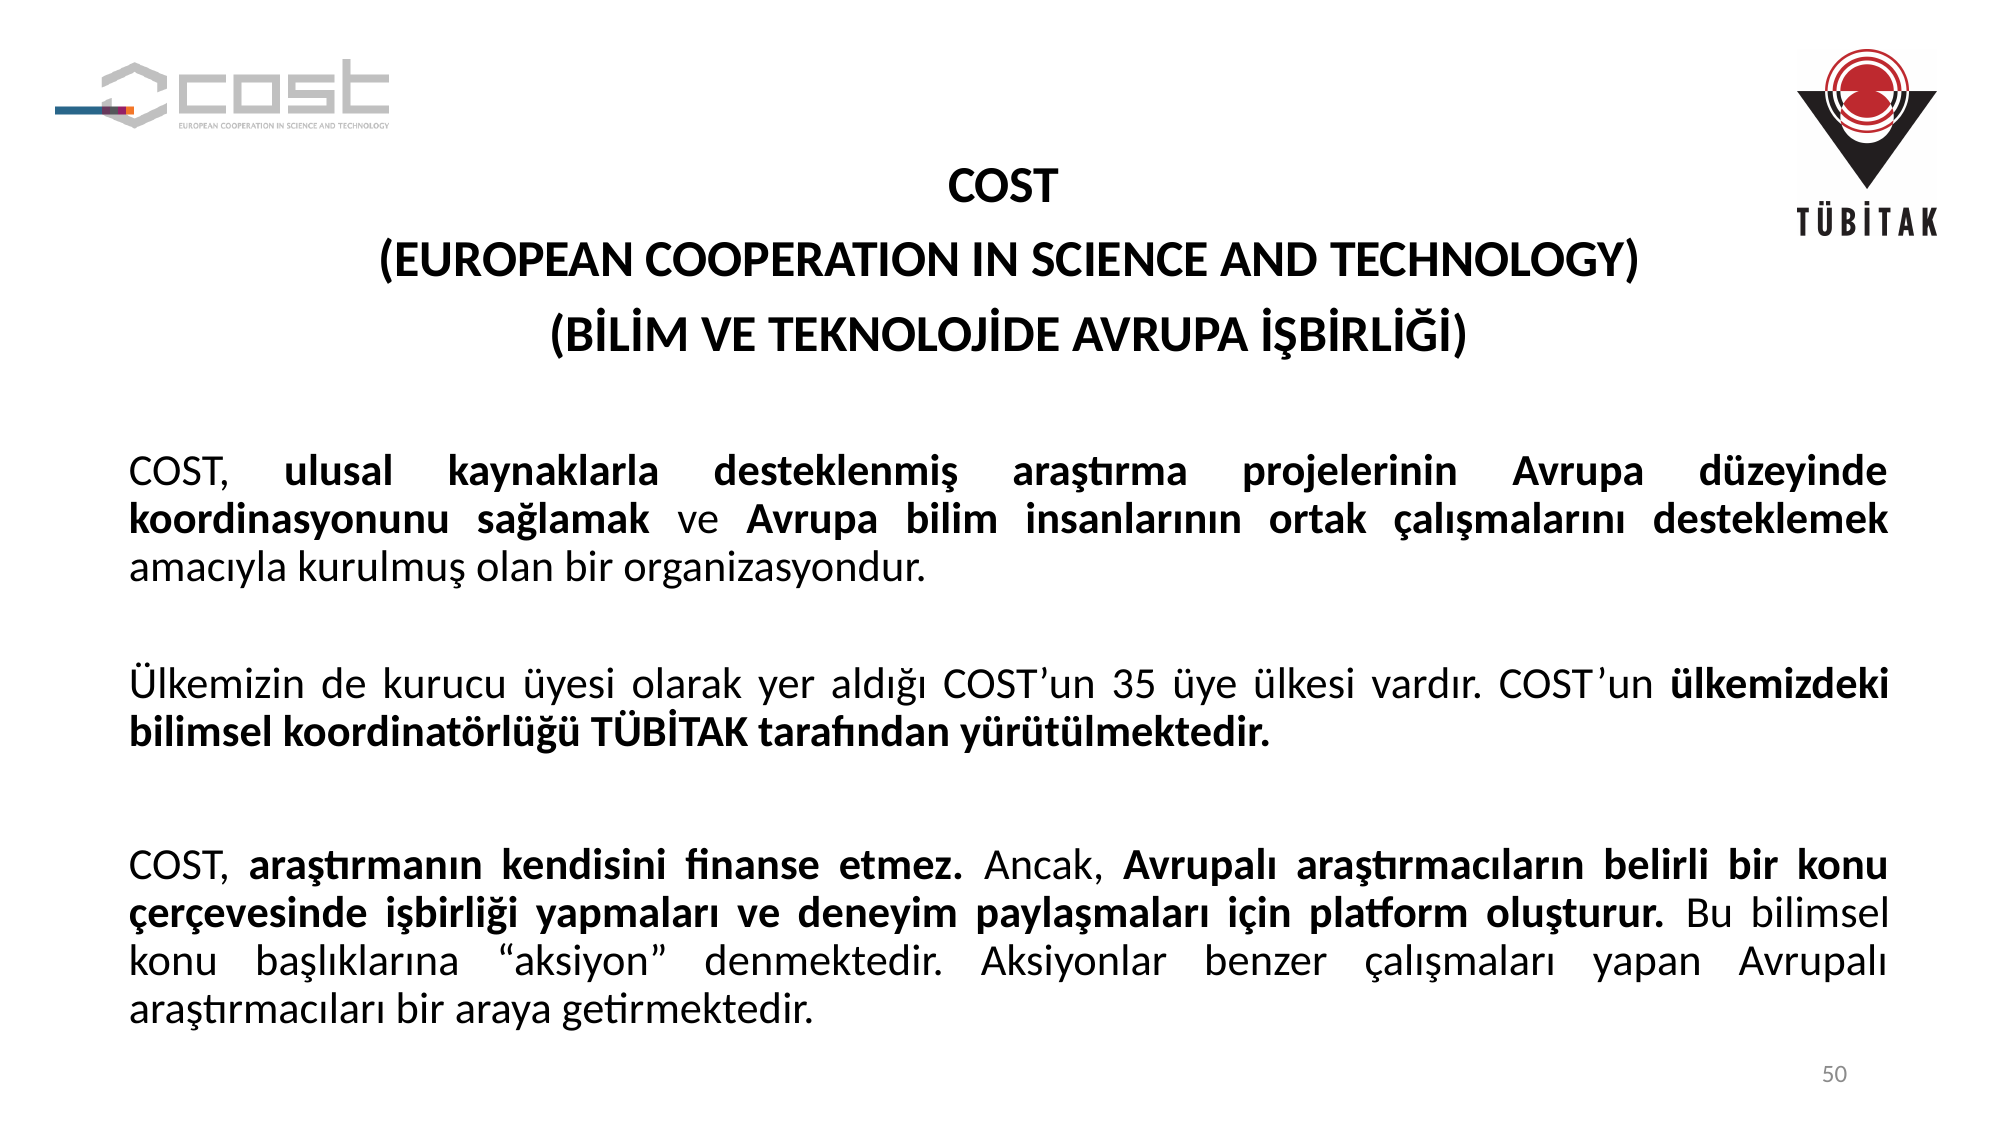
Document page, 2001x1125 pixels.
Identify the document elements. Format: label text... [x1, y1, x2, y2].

picture [55, 46, 404, 143]
list COST (EUROPEAN COOPERATION IN SCIENCE AND TECHNOLOGY) (BİLİM VE TEKNOLOJİDE AVRUPA İŞBİRLİĞİ) COST, ulusal kaynaklarla desteklenmiş araştırma projelerinin Avrupa düzeyinde koordinasyonunu sağlamak ve Avrupa bilim insanlarının ortak çalışmalarını desteklemek amacıyla kurulmuş olan bir organizasyondur. Ülkemizin de kurucu üyesi olarak yer aldığı COST’un 35 üye ülkesi vardır. COST’un ülkemizdeki bilimsel koordinatörlüğü TÜBİTAK tarafından yürütülmektedir. COST, araştırmanın kendisini finanse etmez. Ancak, Avrupalı araştırmacıların belirli bir konu çerçevesinde işbirliği yapmaları ve deneyim paylaşmaları için platform oluşturur. Bu bilimsel konu başlıklarına “aksiyon” denmektedir. Aksiyonlar benzer çalışmaları yapan Avrupalı araştırmacıları bir araya getirmektedir. [113, 69, 1906, 1052]
slide_number 50 [1412, 1052, 1863, 1103]
text_box [699, 919, 731, 980]
picture [1797, 49, 1937, 236]
